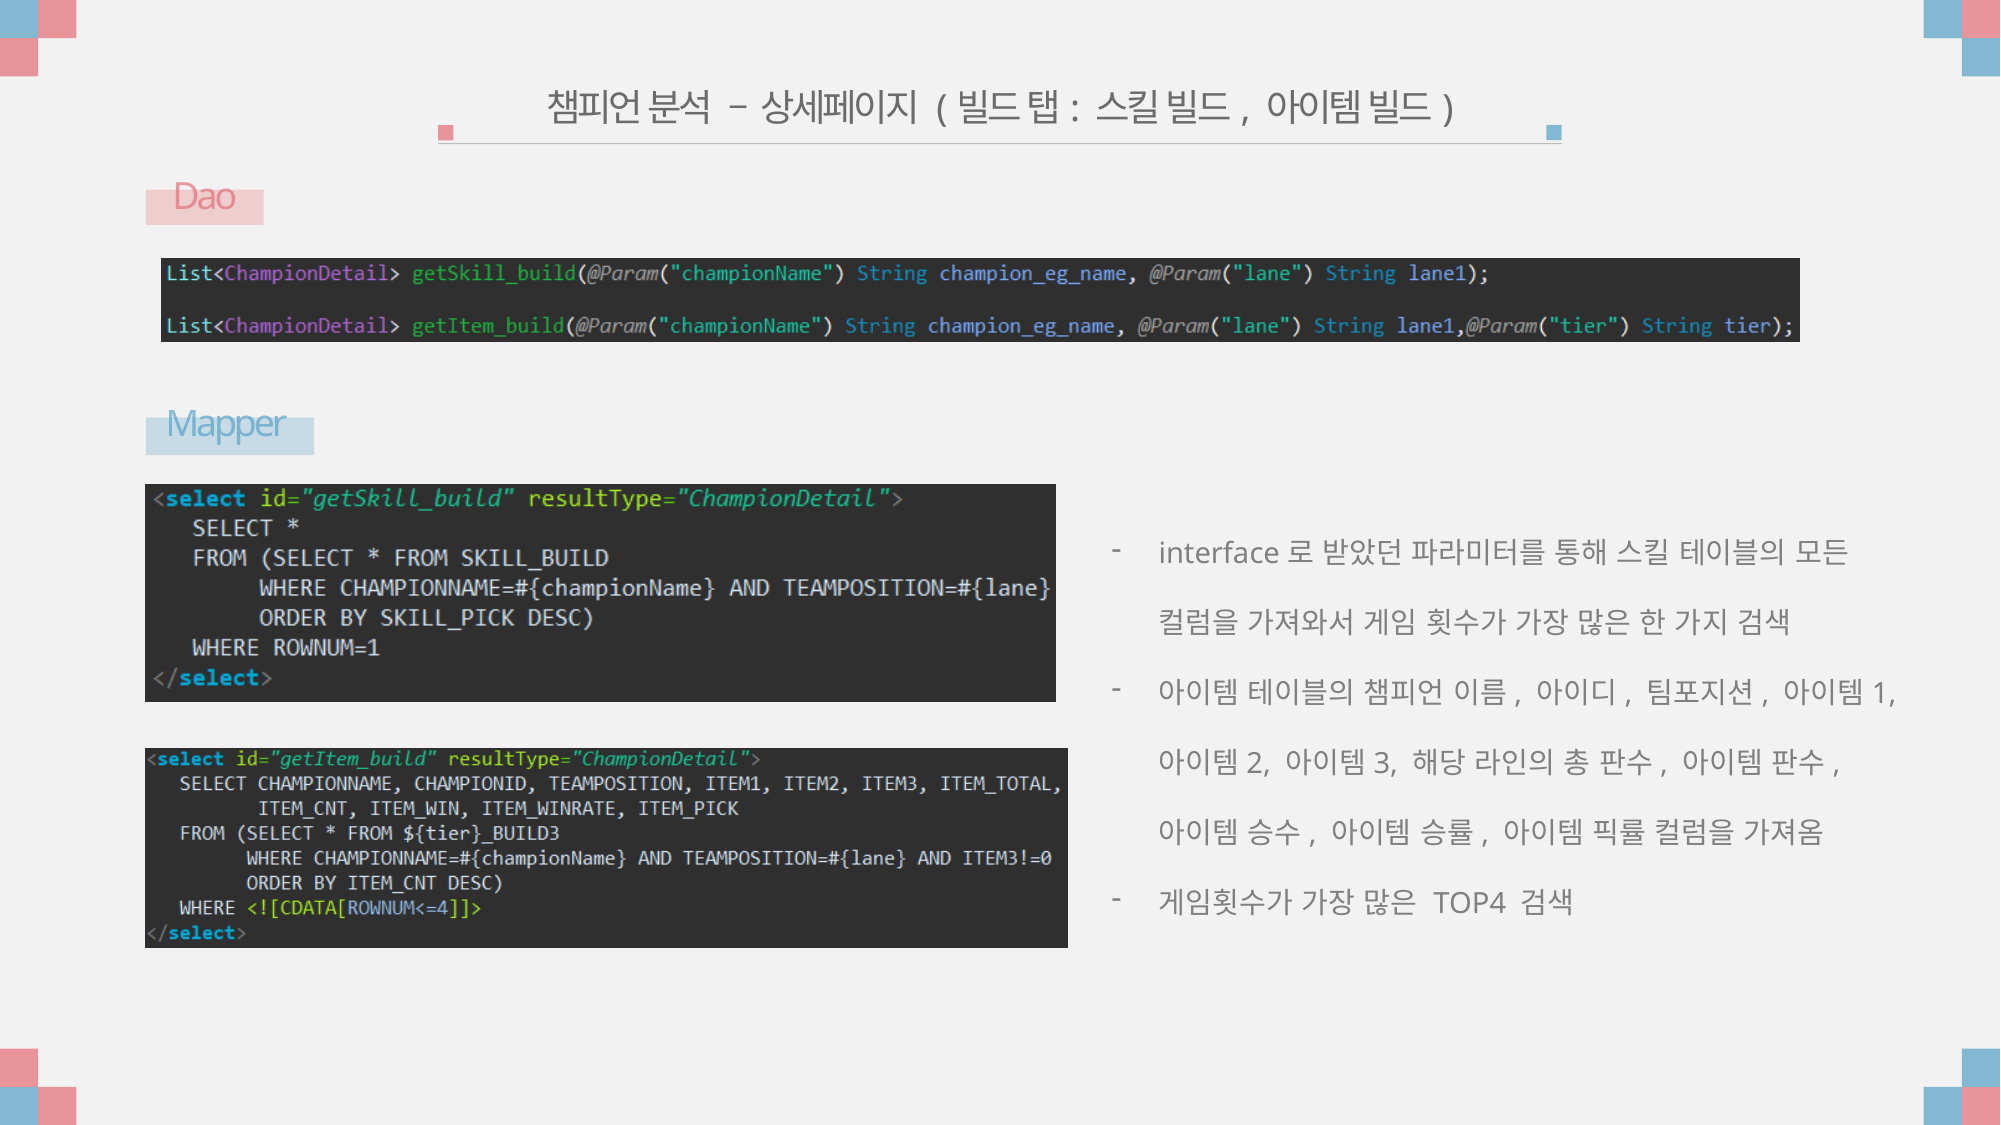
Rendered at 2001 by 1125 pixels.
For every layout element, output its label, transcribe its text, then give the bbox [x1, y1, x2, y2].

text_box [1963, 0, 2000, 37]
text_box [0, 0, 37, 37]
text_box [37, 1086, 77, 1125]
text_box [1961, 37, 2000, 77]
picture [145, 748, 1068, 948]
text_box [120, 164, 289, 225]
text_box [1545, 124, 1563, 141]
text_box [1961, 1048, 2000, 1088]
text_box 챔피언 분석 – 상세페이지 (빌드 탭: 스킬 빌드, 아이템 빌드) [531, 76, 1469, 137]
text_box [1963, 1088, 2000, 1125]
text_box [145, 391, 315, 456]
text_box interface로 받았던 파라미터를 통해 스킬 테이블의 모든 컬럼을 가져와서 게임 횟수가 가장 많은 한 가지 검색 아이템 테이블의 챔피언 이름, 아이디, 팀포지션, 아이템1,아이템2, 아이템3, 해당 라인의 총 판수, 아이템 판수, 아이템 승수, 아이템 승률, 아이템 픽률 컬럼을 가져옴 게임횟수가 가장 많은 TOP4 검색 [1096, 492, 1943, 927]
text_box [0, 37, 39, 77]
text_box [0, 1088, 37, 1125]
text_box [437, 124, 455, 142]
text_box [1923, 1086, 1963, 1125]
text_box [1923, 0, 1963, 39]
text_box [37, 0, 77, 39]
picture [161, 258, 1800, 342]
text_box [0, 1048, 39, 1088]
picture [145, 484, 1056, 702]
